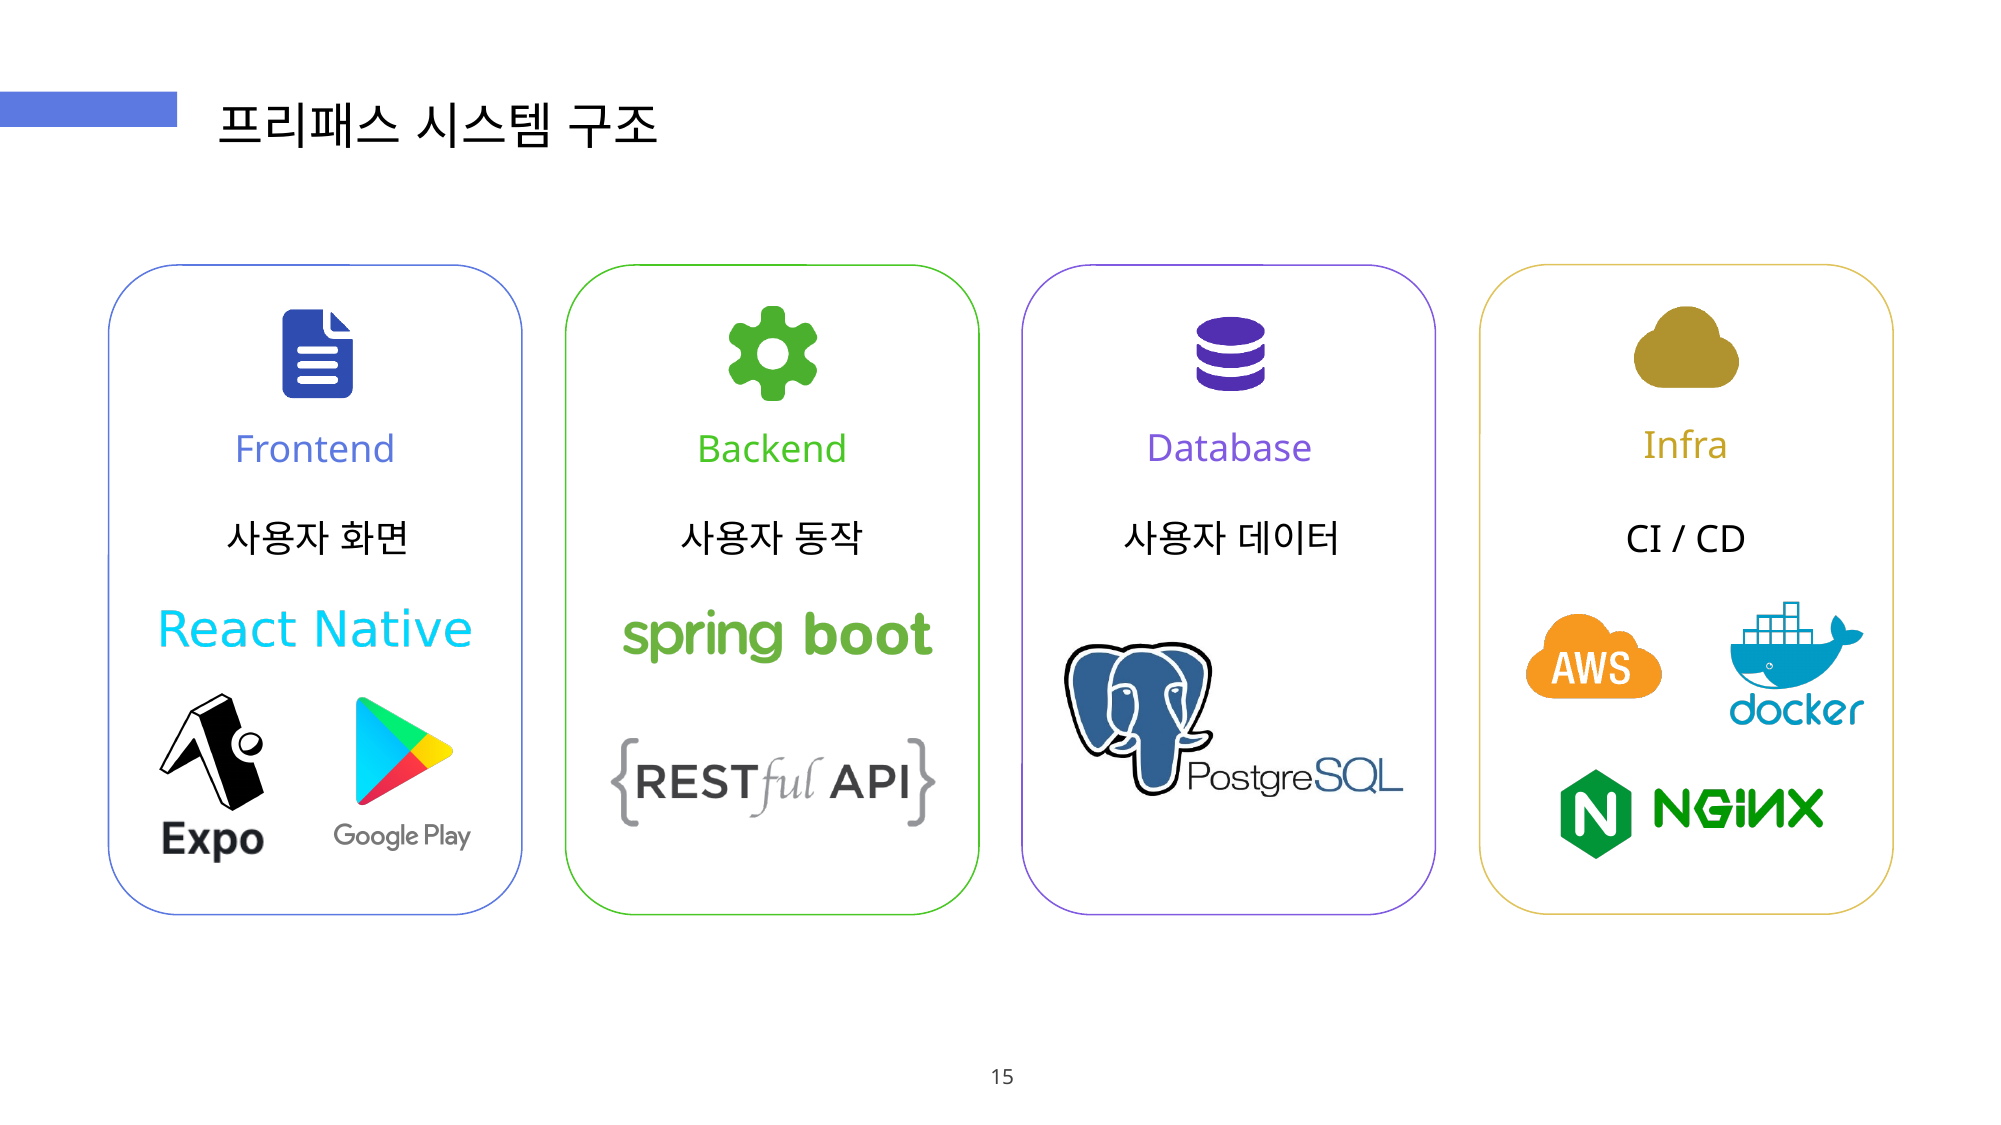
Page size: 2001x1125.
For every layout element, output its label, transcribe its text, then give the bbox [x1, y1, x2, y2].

picture [1155, 277, 1304, 426]
picture [147, 693, 276, 872]
picture [1653, 594, 1865, 904]
picture [146, 595, 491, 647]
picture [596, 721, 949, 842]
picture [803, 607, 1007, 687]
picture [1550, 763, 1642, 865]
picture [623, 595, 786, 668]
picture [256, 294, 375, 413]
picture [725, 306, 820, 401]
picture [1520, 612, 1665, 702]
text_box Infra [1567, 275, 1806, 514]
text_box [564, 263, 981, 916]
picture [1626, 291, 1745, 410]
text_box [107, 263, 523, 916]
picture [1055, 629, 1410, 807]
text_box [1478, 263, 1895, 916]
text_box [1020, 263, 1437, 916]
title 프리패스 시스템 구조 [202, 60, 1798, 159]
picture [334, 697, 471, 851]
